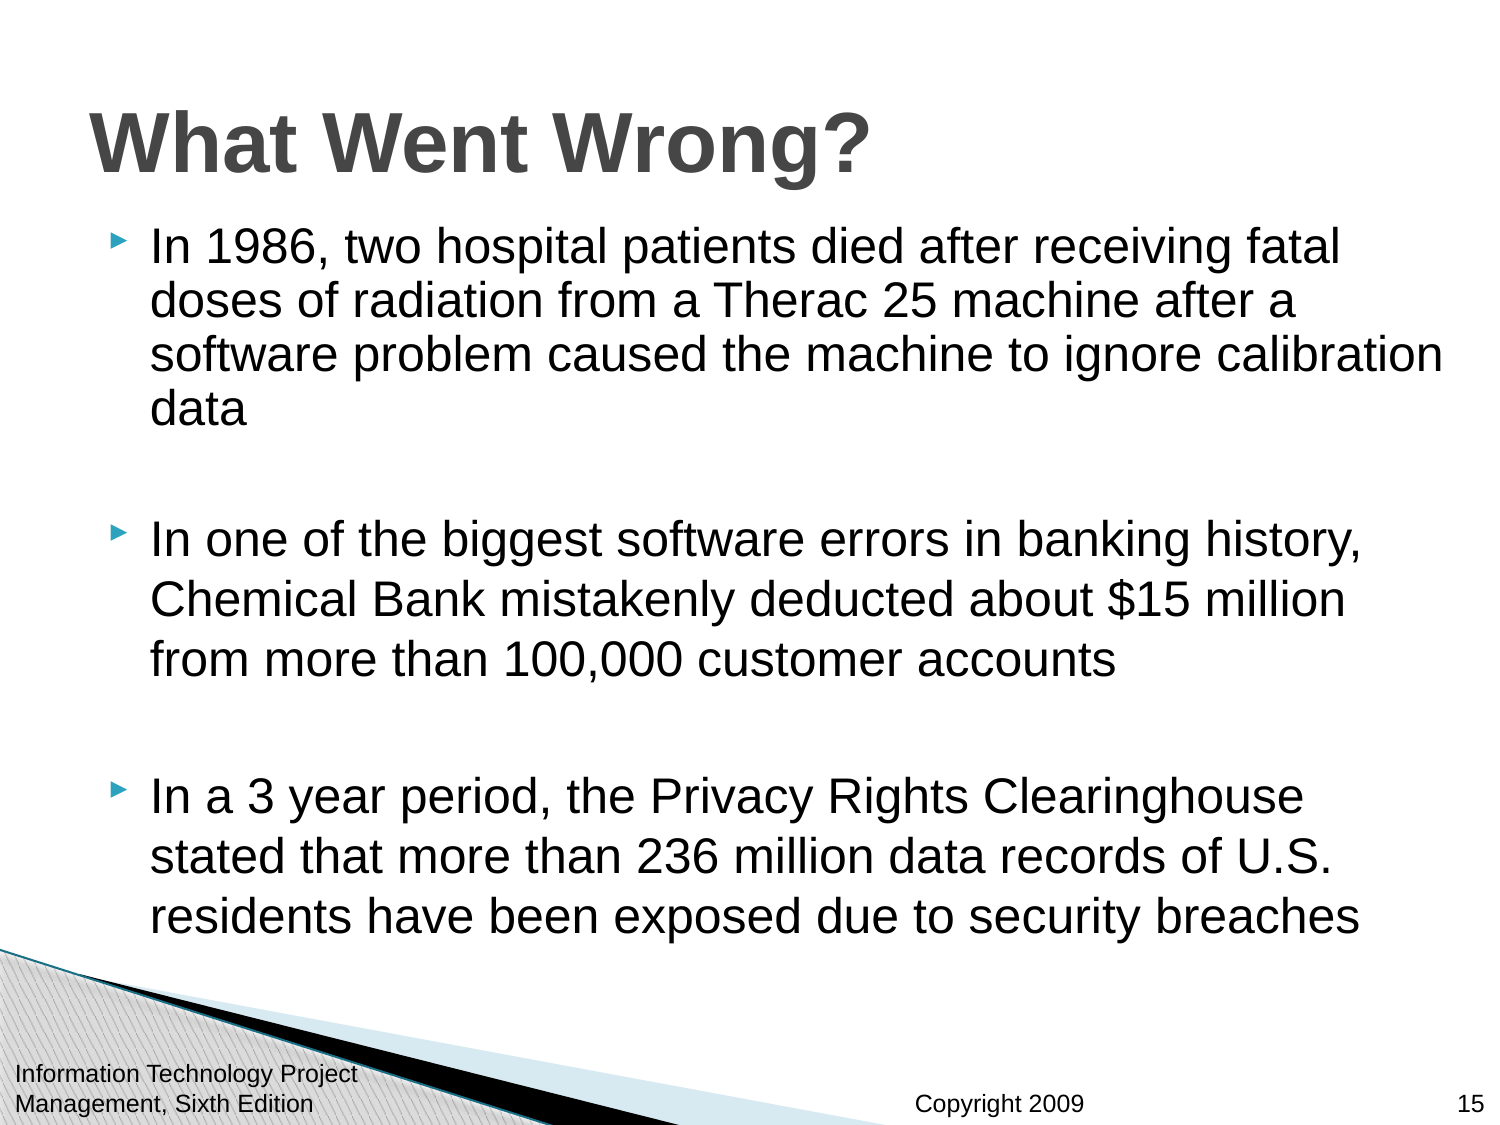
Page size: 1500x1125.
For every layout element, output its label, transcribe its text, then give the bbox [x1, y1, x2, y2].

list In 1986, two hospital patients died after receiving fatal doses of radiation from a Therac 25 machine after a software problem caused the machine to ignore calibration data In one of the biggest software errors in banking history, Chemical Bank mistakenly deducted about $15 million from more than 100,000 customer accounts In a 3 year period, the Privacy Rights Clearinghouse stated that more than 236 million data records of U.S. residents have been exposed due to security breaches [75, 212, 1463, 963]
footer Information Technology Project Management, Sixth Edition [0, 1065, 425, 1125]
title What Went Wrong? [75, 45, 1425, 233]
slide_number 15 [1408, 1065, 1500, 1125]
